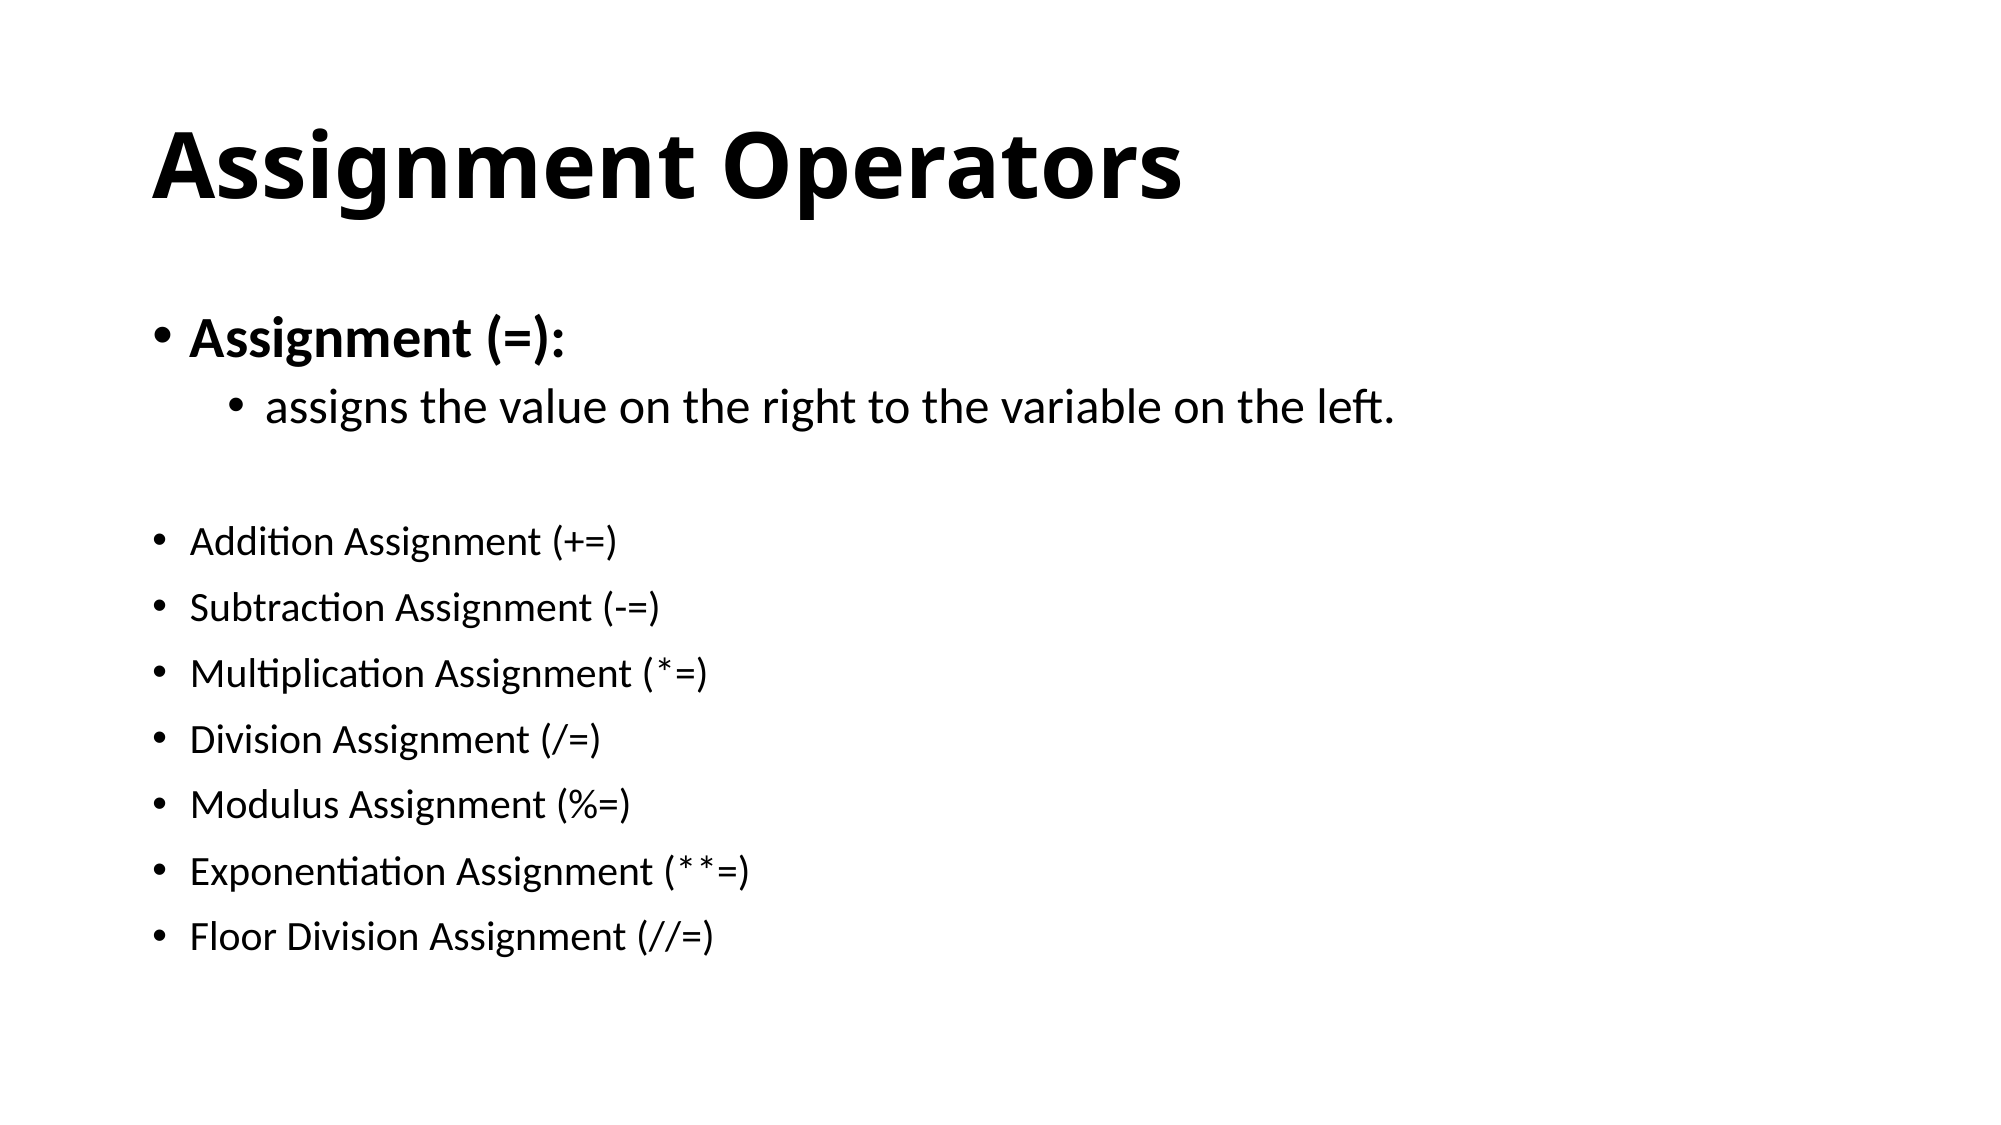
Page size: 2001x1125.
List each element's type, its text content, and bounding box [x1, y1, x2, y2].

text_box Assignment (=): assigns the value on the right to the variable on the left. Addition Assignment (+=) Subtraction Assignment (-=) Multiplication Assignment (*=) Division Assignment (/=) Modulus Assignment (%=) Exponentiation Assignment (**=) Floor Division Assignment (//=) [137, 299, 1863, 1014]
title Assignment Operators [137, 59, 1863, 278]
